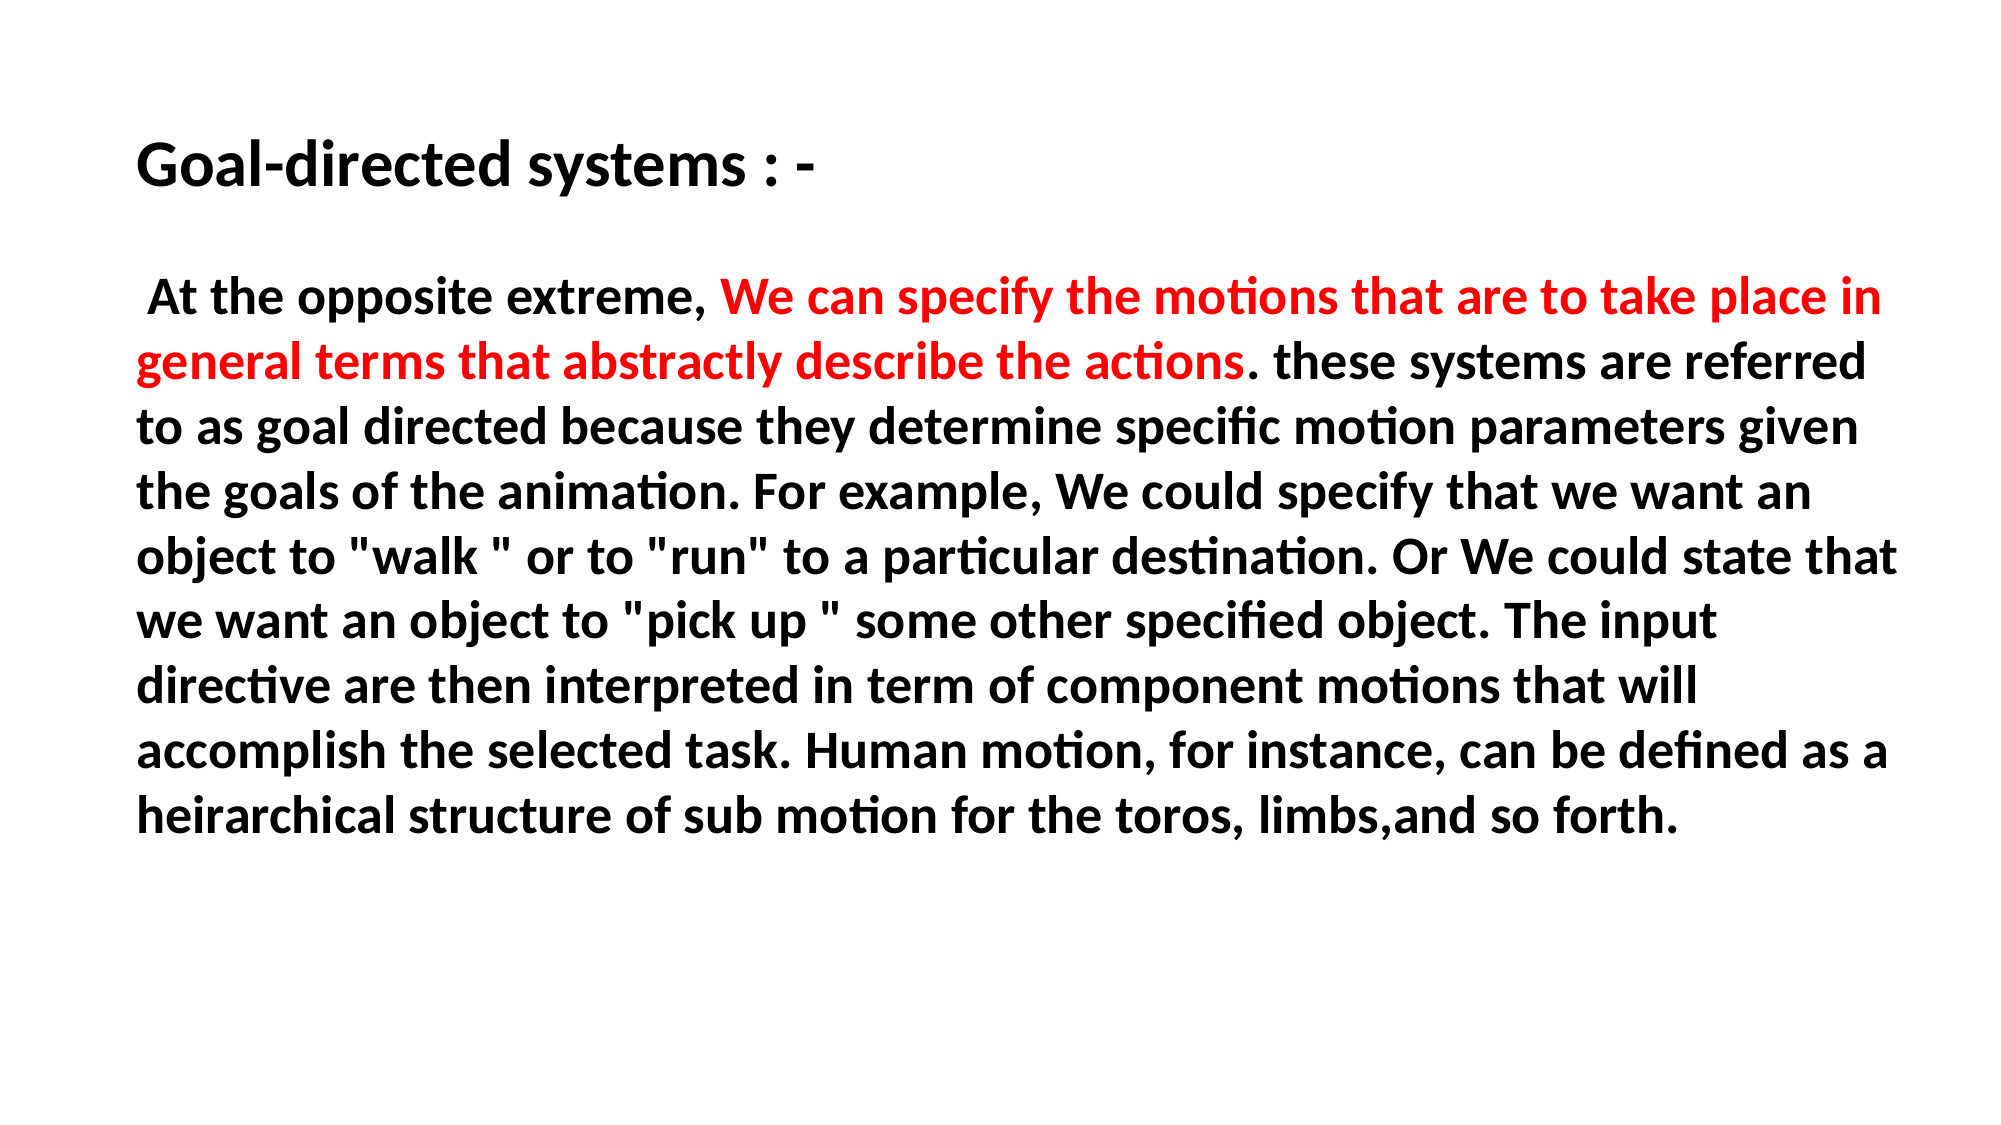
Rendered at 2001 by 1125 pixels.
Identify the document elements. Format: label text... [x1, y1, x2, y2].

text_box Goal-directed systems : - At the opposite extreme, We can specify the motions that are to take place in general terms that abstractly describe the actions. these systems are referred to as goal directed because they determine specific motion parameters given the goals of the animation. For example, We could specify that we want an object to "walk " or to "run" to a particular destination. Or We could state that we want an object to "pick up " some other specified object. The input directive are then interpreted in term of component motions that will accomplish the selected task. Human motion, for instance, can be defined as a heirarchical structure of sub motion for the toros, limbs,and so forth. [121, 112, 1941, 853]
